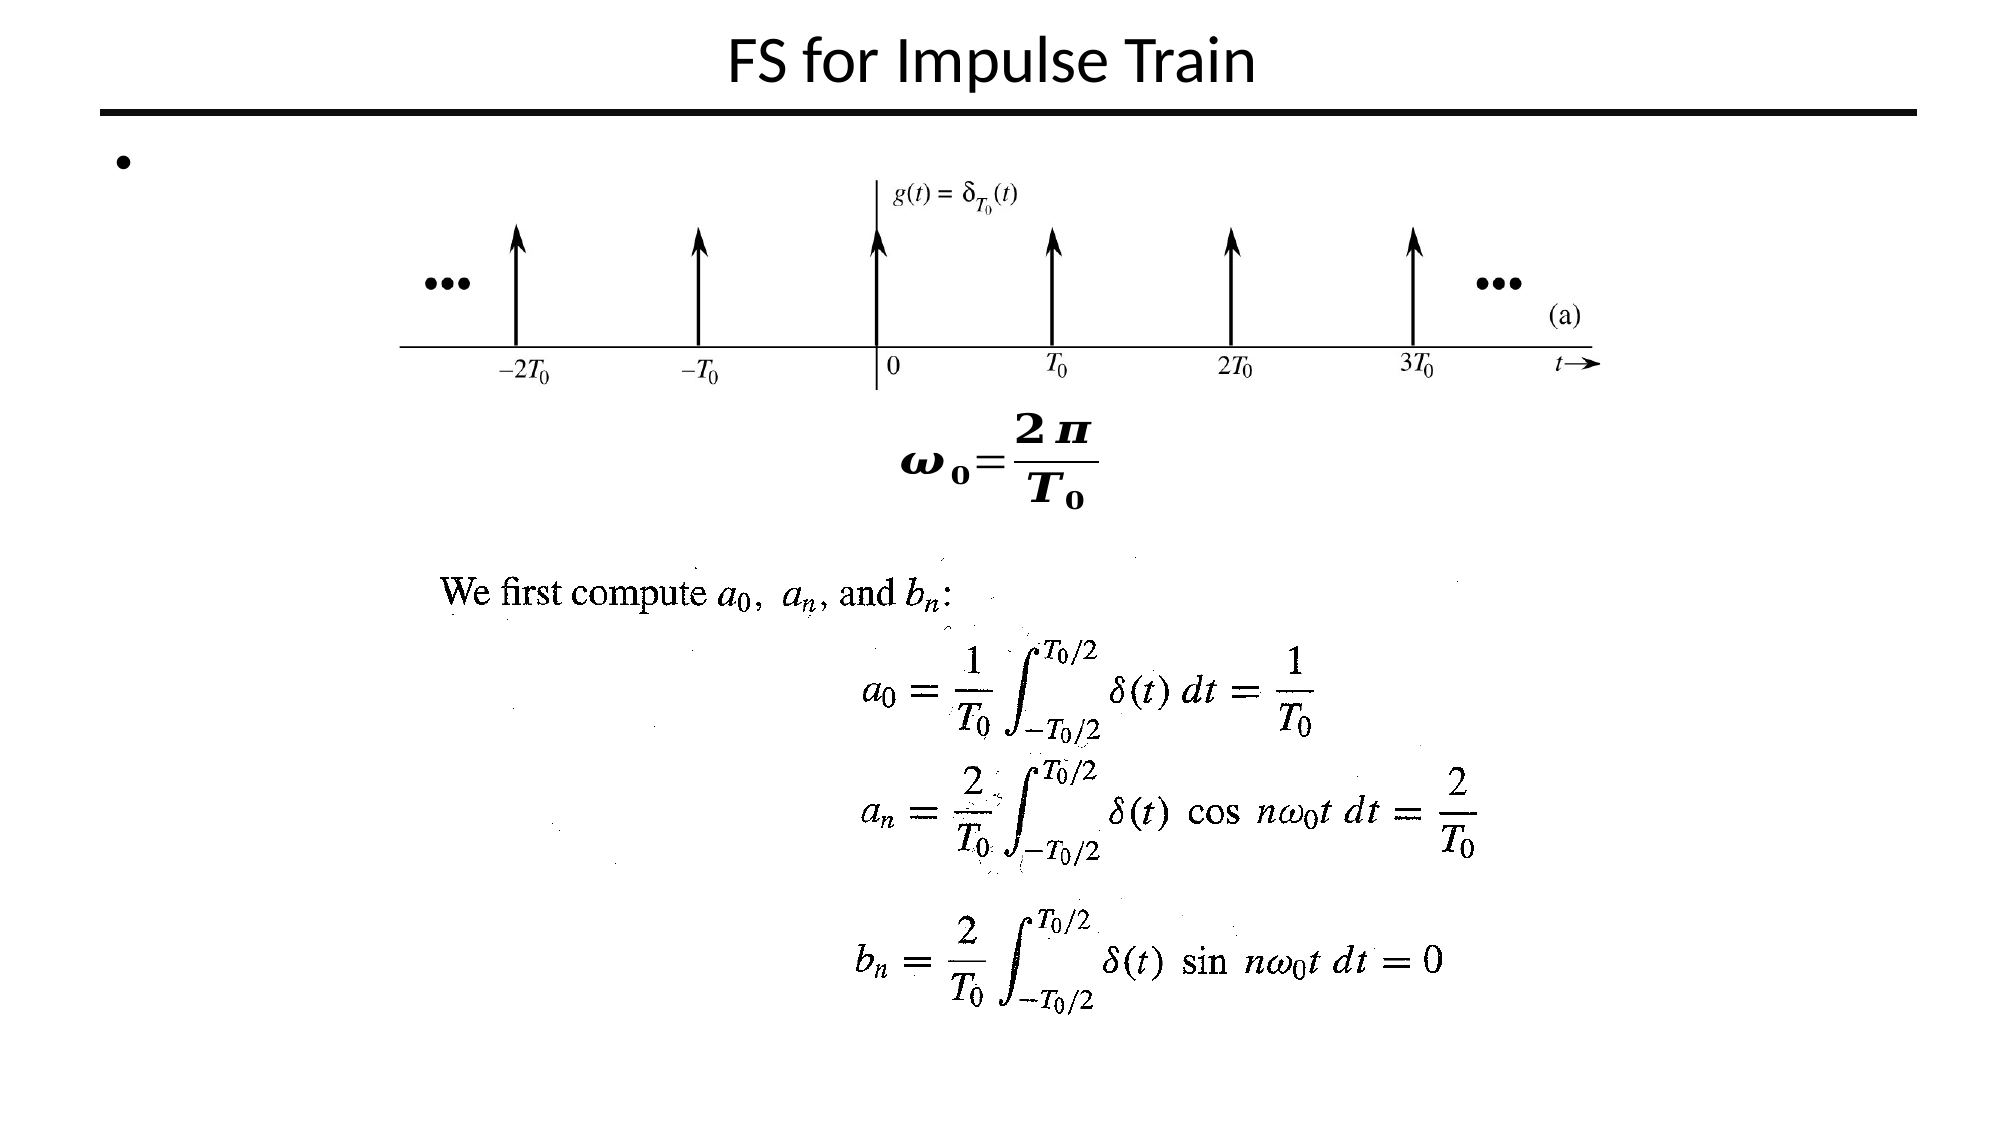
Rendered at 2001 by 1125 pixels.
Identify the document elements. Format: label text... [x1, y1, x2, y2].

picture [399, 174, 1601, 408]
title FS for Impulse Train [99, 0, 1900, 113]
picture [837, 894, 1507, 1027]
list [99, 125, 1900, 1038]
picture [424, 549, 1540, 874]
